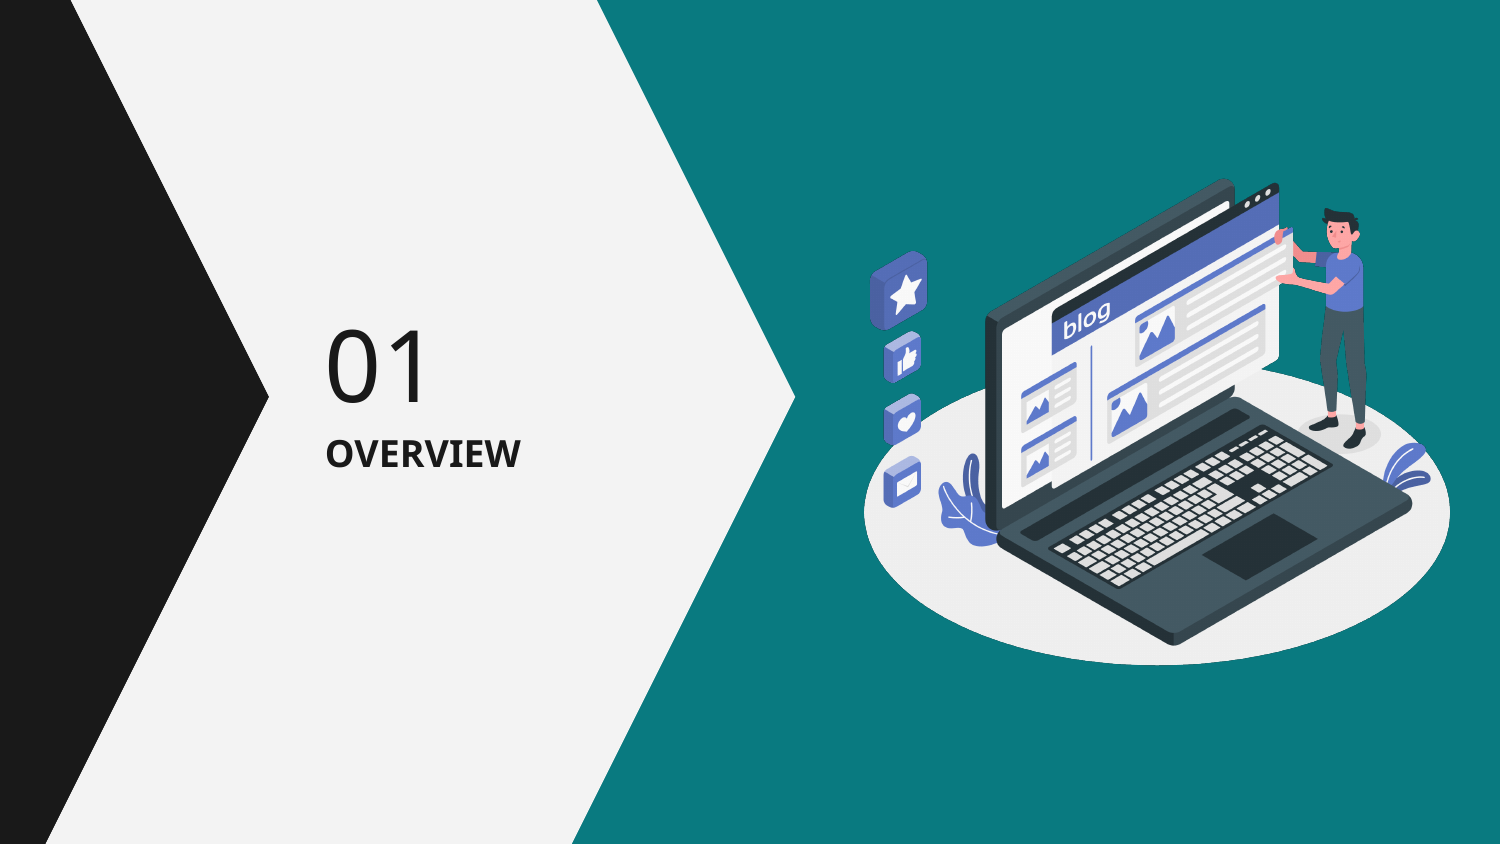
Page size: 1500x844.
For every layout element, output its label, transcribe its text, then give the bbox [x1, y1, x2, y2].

picture [864, 128, 1451, 715]
title OVERVIEW [309, 386, 849, 519]
title 01 [309, 287, 799, 412]
text_box [0, 0, 269, 844]
